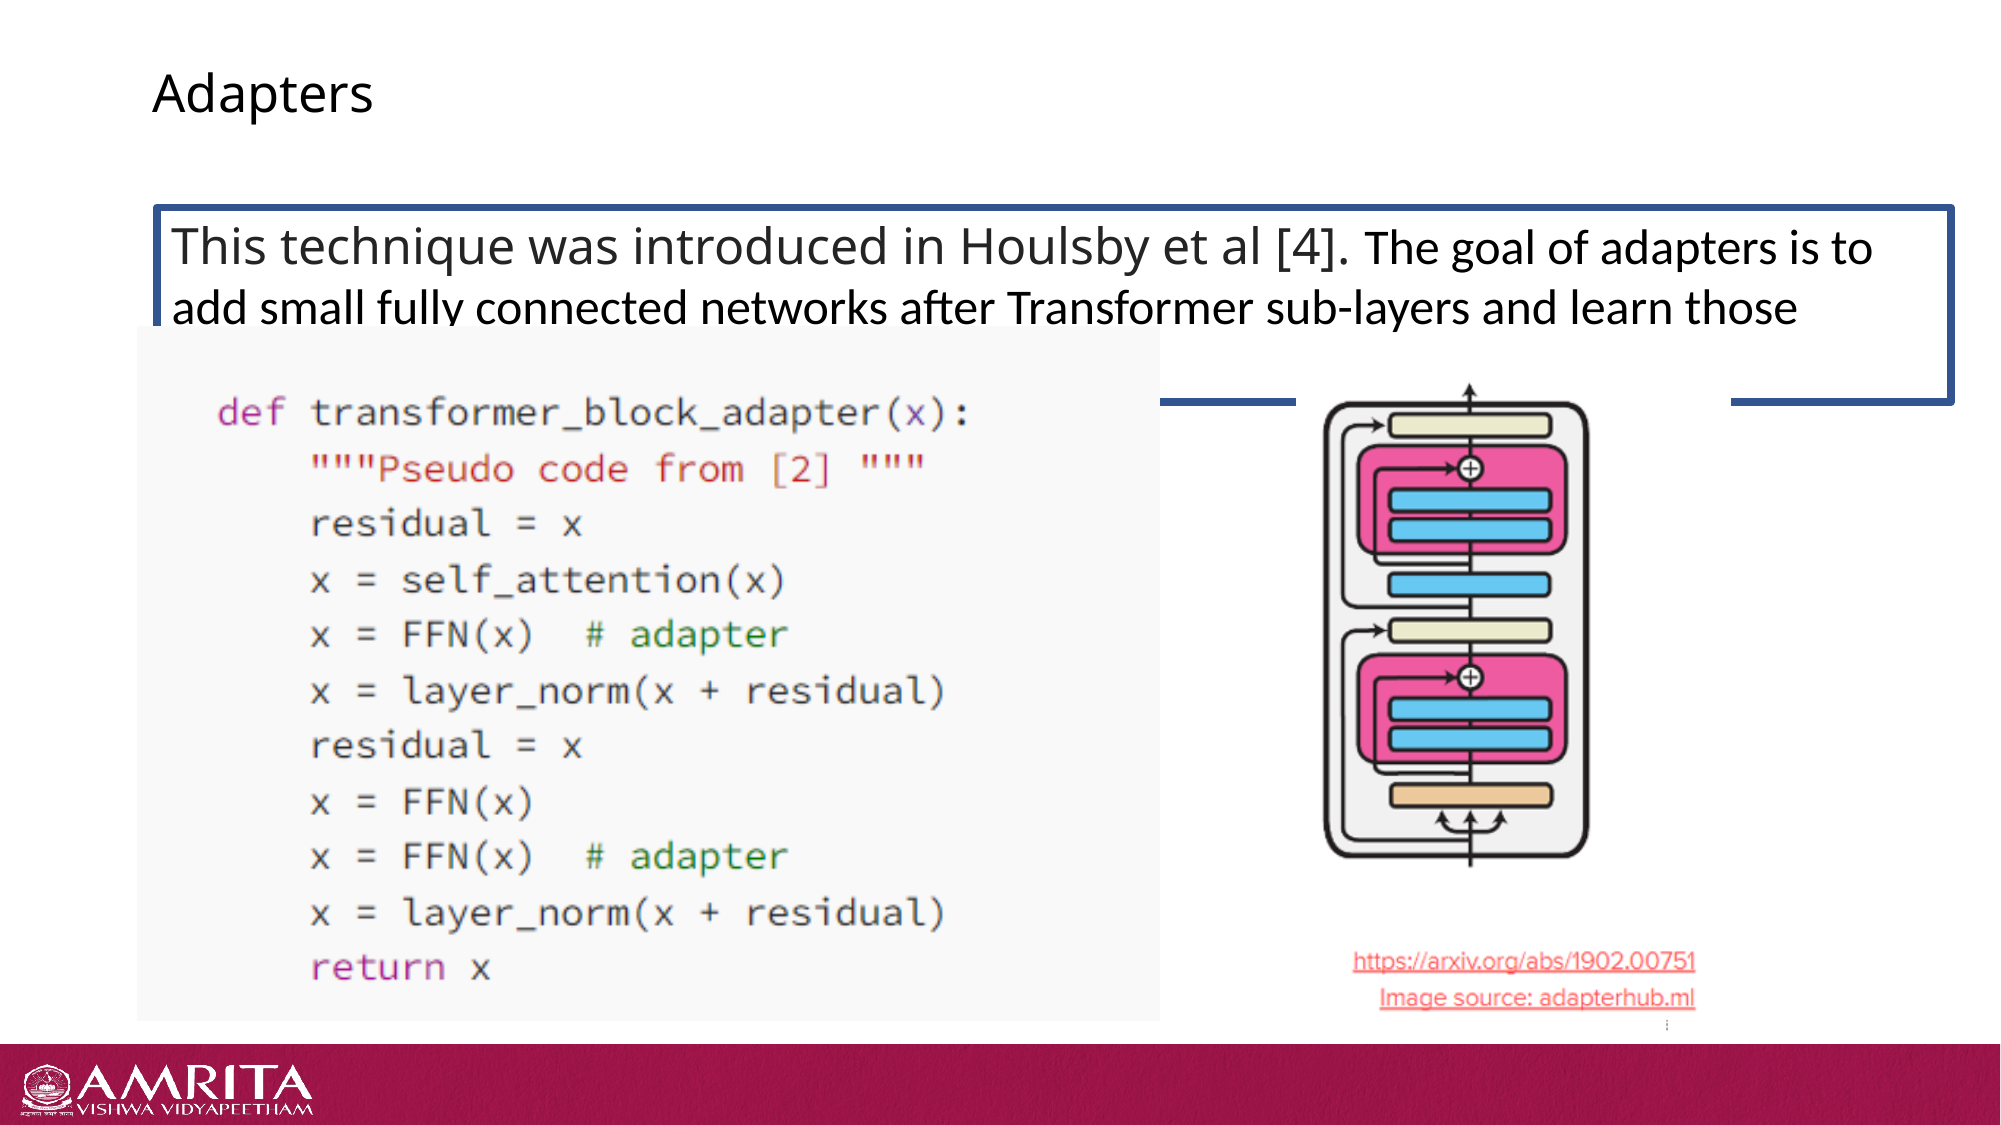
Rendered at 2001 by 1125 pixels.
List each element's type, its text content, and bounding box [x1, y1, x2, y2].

title Adapters [137, 59, 1863, 132]
picture [0, 1044, 2001, 1125]
picture [137, 326, 1160, 1021]
text_box This technique was introduced in Houlsby et al [4]. The goal of adapters is to add small fully connected networks after Transformer sub-layers and learn those parameters [156, 207, 1951, 403]
picture [1296, 342, 1731, 1032]
